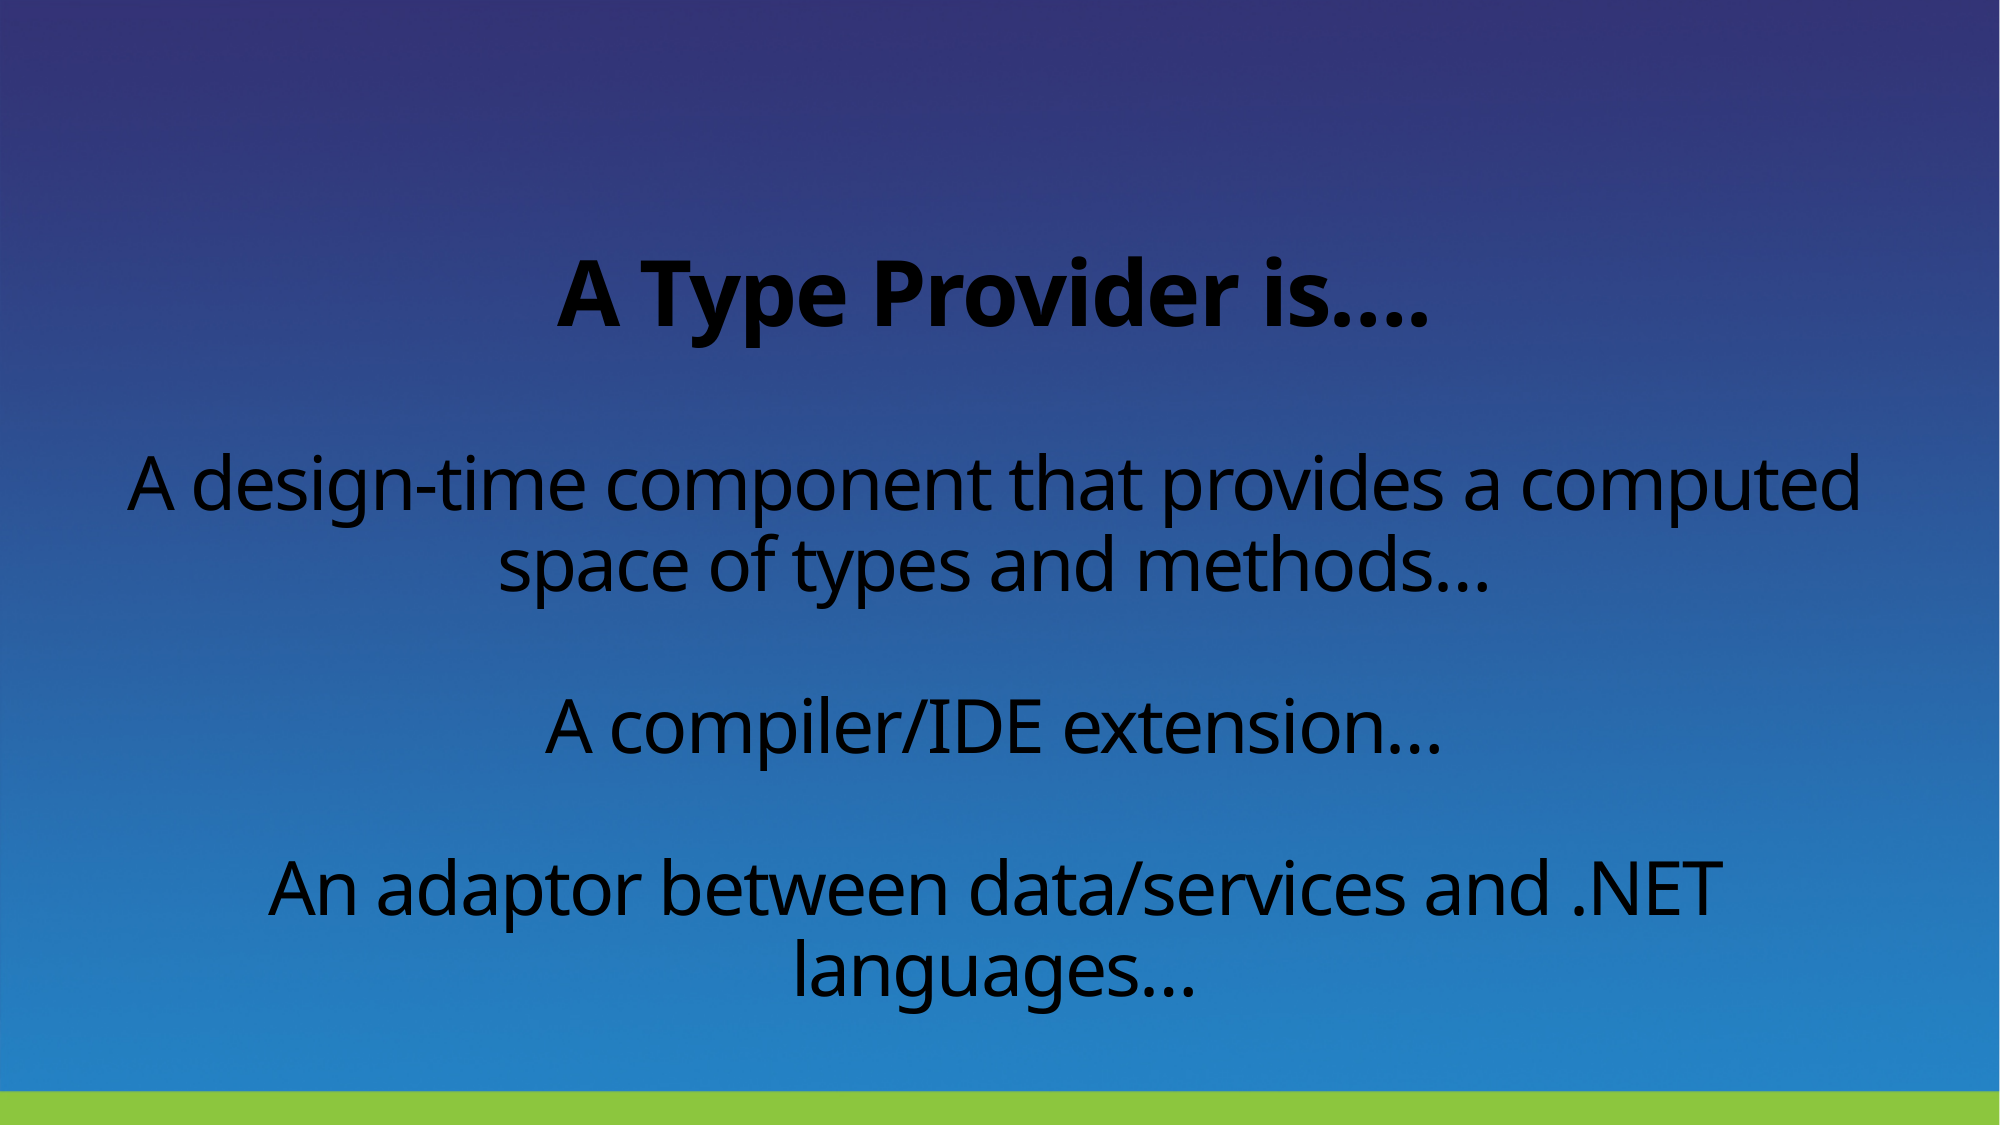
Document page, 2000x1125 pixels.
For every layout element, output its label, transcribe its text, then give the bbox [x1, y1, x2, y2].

picture [0, 0, 2000, 1125]
title A Type Provider is…. A design-time component that provides a computed space of types and methods… A compiler/IDE extension… An adaptor between data/services and .NET languages… [78, 247, 1912, 939]
